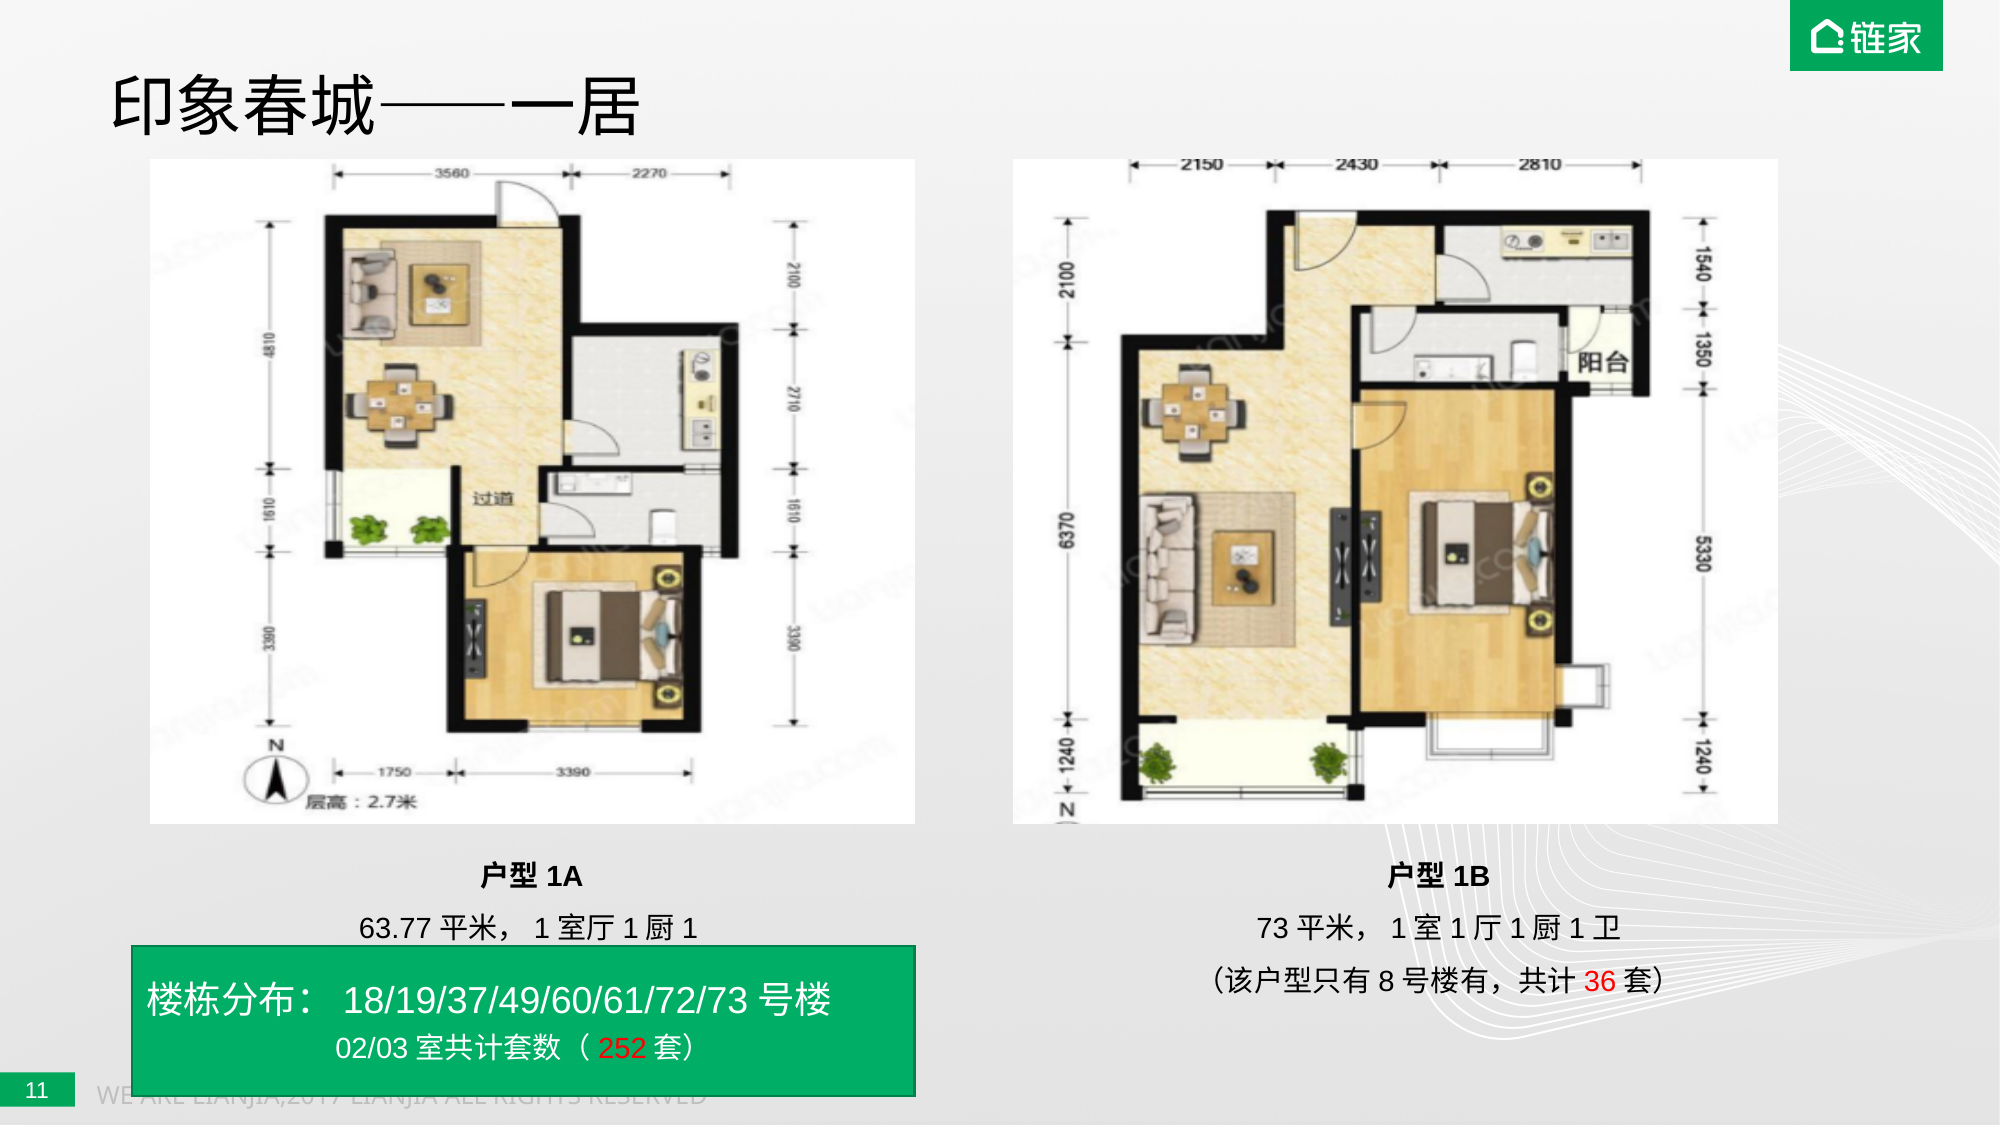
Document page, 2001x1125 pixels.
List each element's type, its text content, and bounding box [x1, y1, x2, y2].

title 印象春城——一居 [94, 57, 1820, 160]
text_box 楼栋分布：18/19/37/49/60/61/72/73号楼 02/03室共计套数（252套） [131, 945, 916, 1097]
text_box 户型1A 63.77平米，1室厅1厨1卫 [344, 832, 720, 945]
text_box 户型1B 73平米，1室1厅1厨1卫 （该户型只有8号楼有，共计36套） [1169, 832, 1709, 1004]
picture [0, 0, 2000, 1125]
